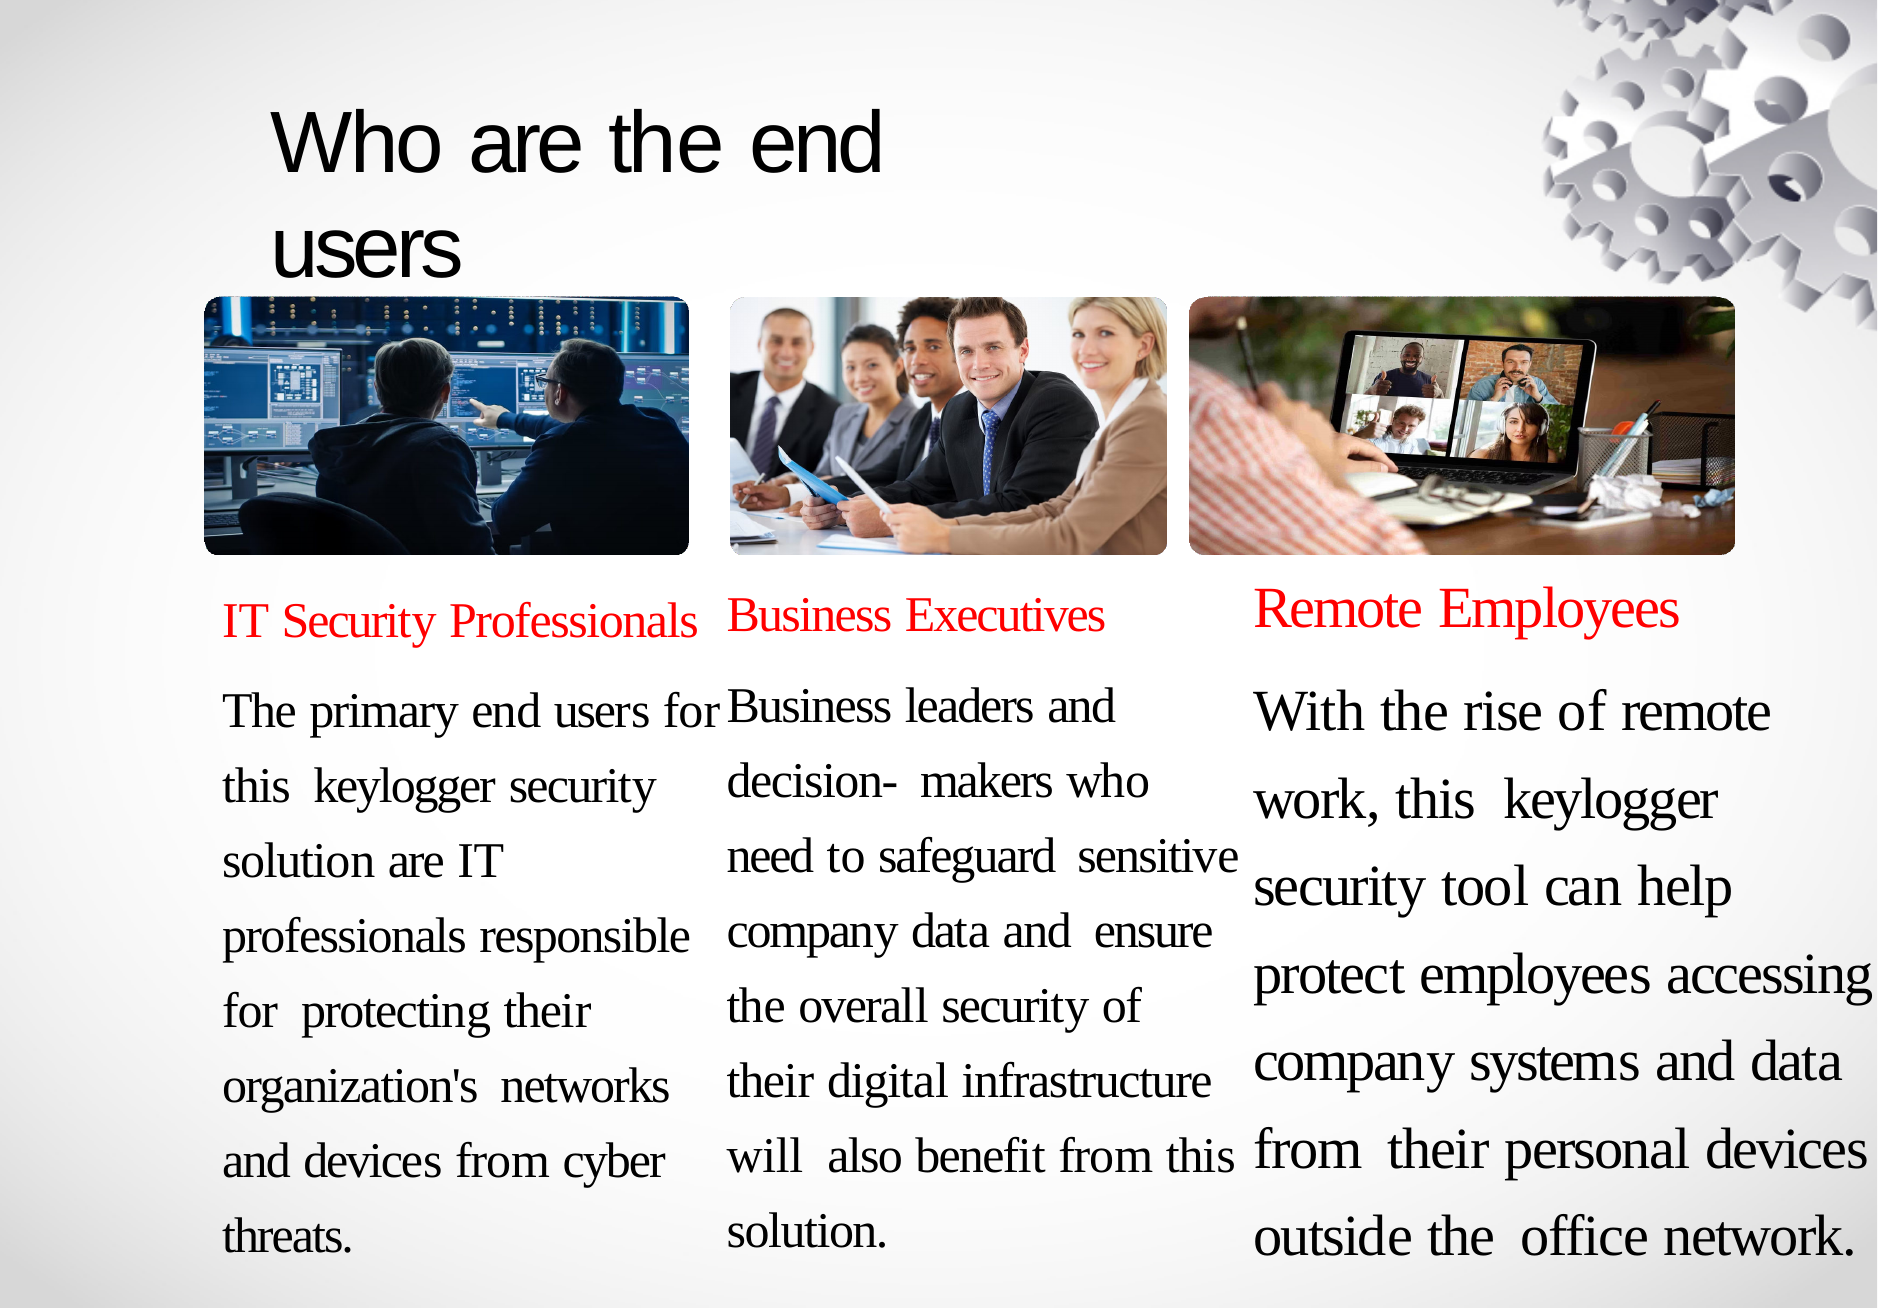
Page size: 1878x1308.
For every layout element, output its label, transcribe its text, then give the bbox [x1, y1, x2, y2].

picture [0, 0, 1878, 1308]
title Who are the end users [268, 78, 965, 300]
text_box IT Security Professionals The primary end users for this keylogger security solution are IT professionals responsible for protecting their organization's networks and devices from cyber threats. [220, 584, 724, 1308]
text_box Business Executives Business leaders and decision- makers who need to safeguard sensitive company data and ensure the overall security of their digital infrastructure will also benefit from this solution. [724, 578, 1242, 1291]
text_box Remote Employees With the rise of remote work, this keylogger security tool can help protect employees accessing company systems and data from their personal devices outside the office network. [1250, 566, 1878, 1278]
